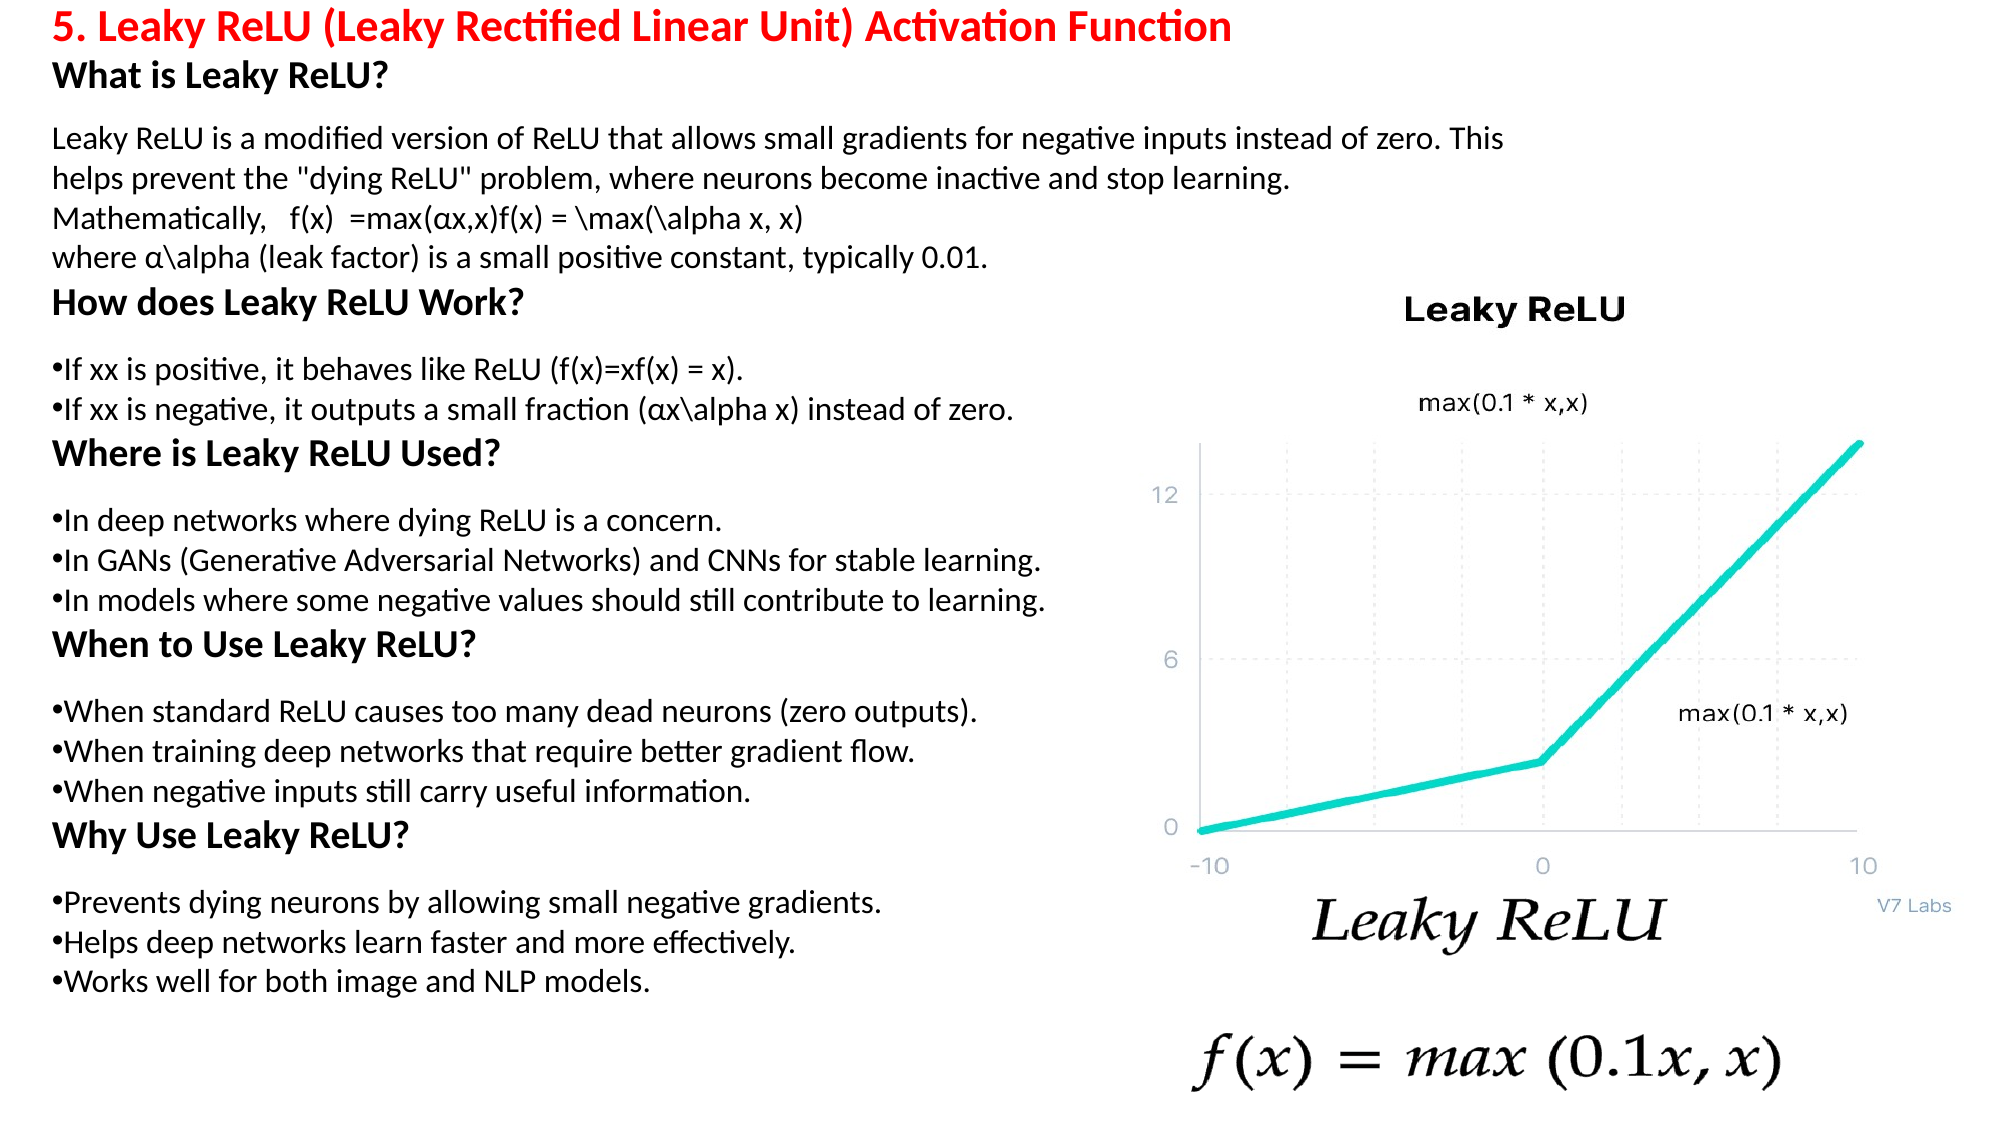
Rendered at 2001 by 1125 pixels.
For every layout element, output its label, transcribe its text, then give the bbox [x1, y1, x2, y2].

text_box 5. Leaky ReLU (Leaky Rectified Linear Unit) Activation Function What is Leaky ReLU? Leaky ReLU is a modified version of ReLU that allows small gradients for negative inputs instead of zero. This helps prevent the "dying ReLU" problem, where neurons become inactive and stop learning. Mathematically, f(x) =max⁡(αx,x)f(x) = \max(\alpha x, x) where α\alpha (leak factor) is a small positive constant, typically 0.01. How does Leaky ReLU Work? If xx is positive, it behaves like ReLU (f(x)=xf(x) = x). If xx is negative, it outputs a small fraction (αx\alpha x) instead of zero. Where is Leaky ReLU Used? In deep networks where dying ReLU is a concern. In GANs (Generative Adversarial Networks) and CNNs for stable learning. In models where some negative values should still contribute to learning. When to Use Leaky ReLU? When standard ReLU causes too many dead neurons (zero outputs). When training deep networks that require better gradient flow. When negative inputs still carry useful information. Why Use Leaky ReLU? Prevents dying neurons by allowing small negative gradients. Helps deep networks learn faster and more effectively. Works well for both image and NLP models. [37, 16, 1593, 1007]
picture [1068, 242, 1964, 1125]
